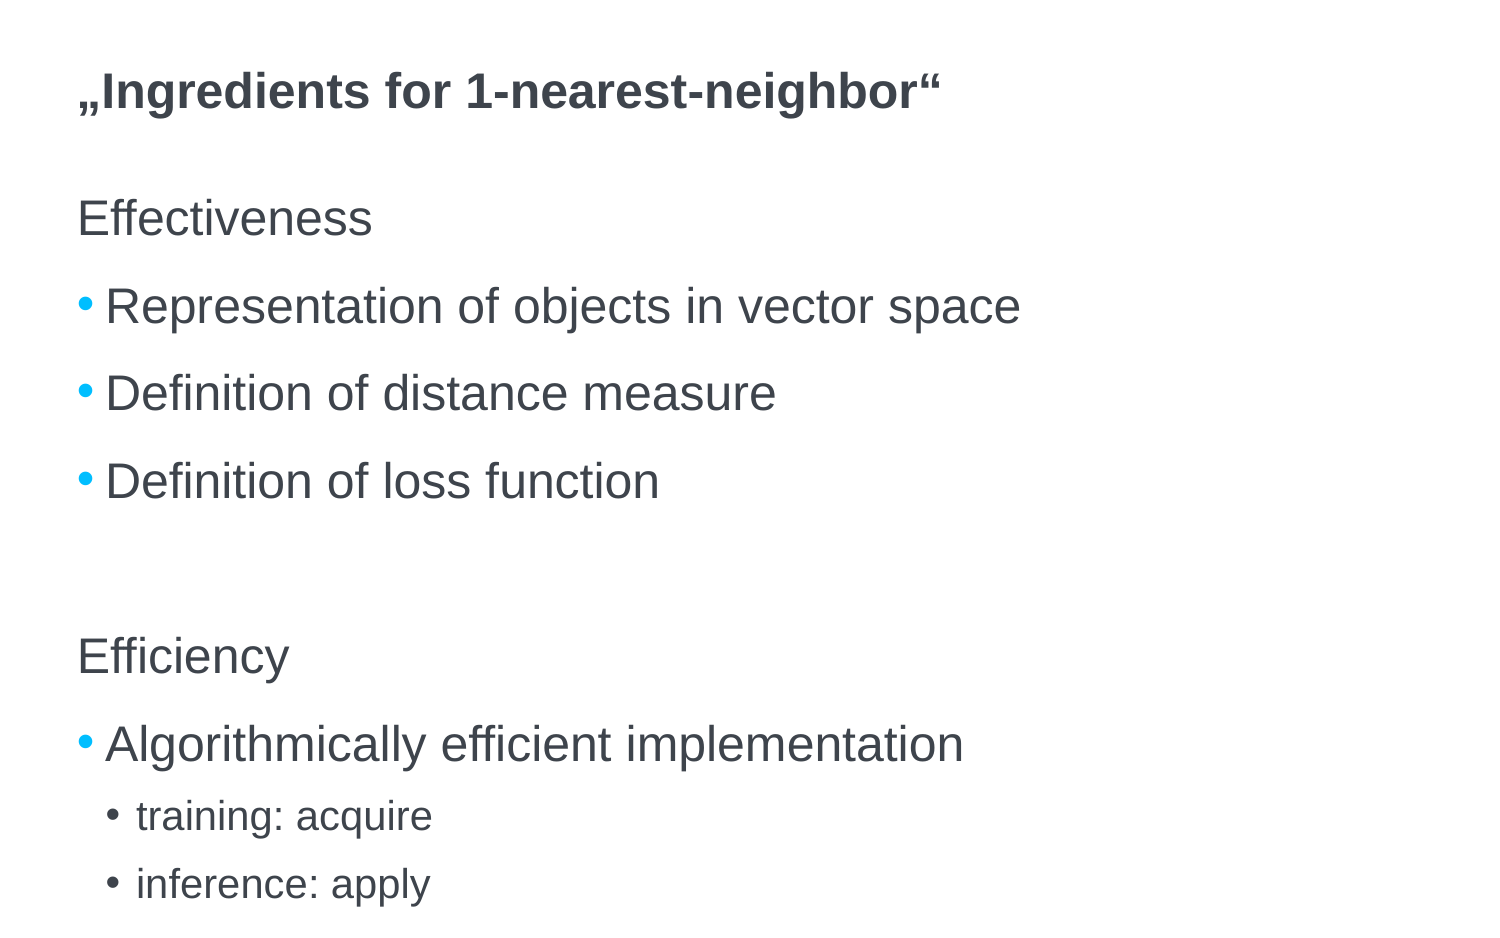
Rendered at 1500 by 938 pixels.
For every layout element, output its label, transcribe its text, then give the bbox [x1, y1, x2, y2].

title „Ingredients for 1-nearest-neighbor“ [76, 64, 1430, 160]
